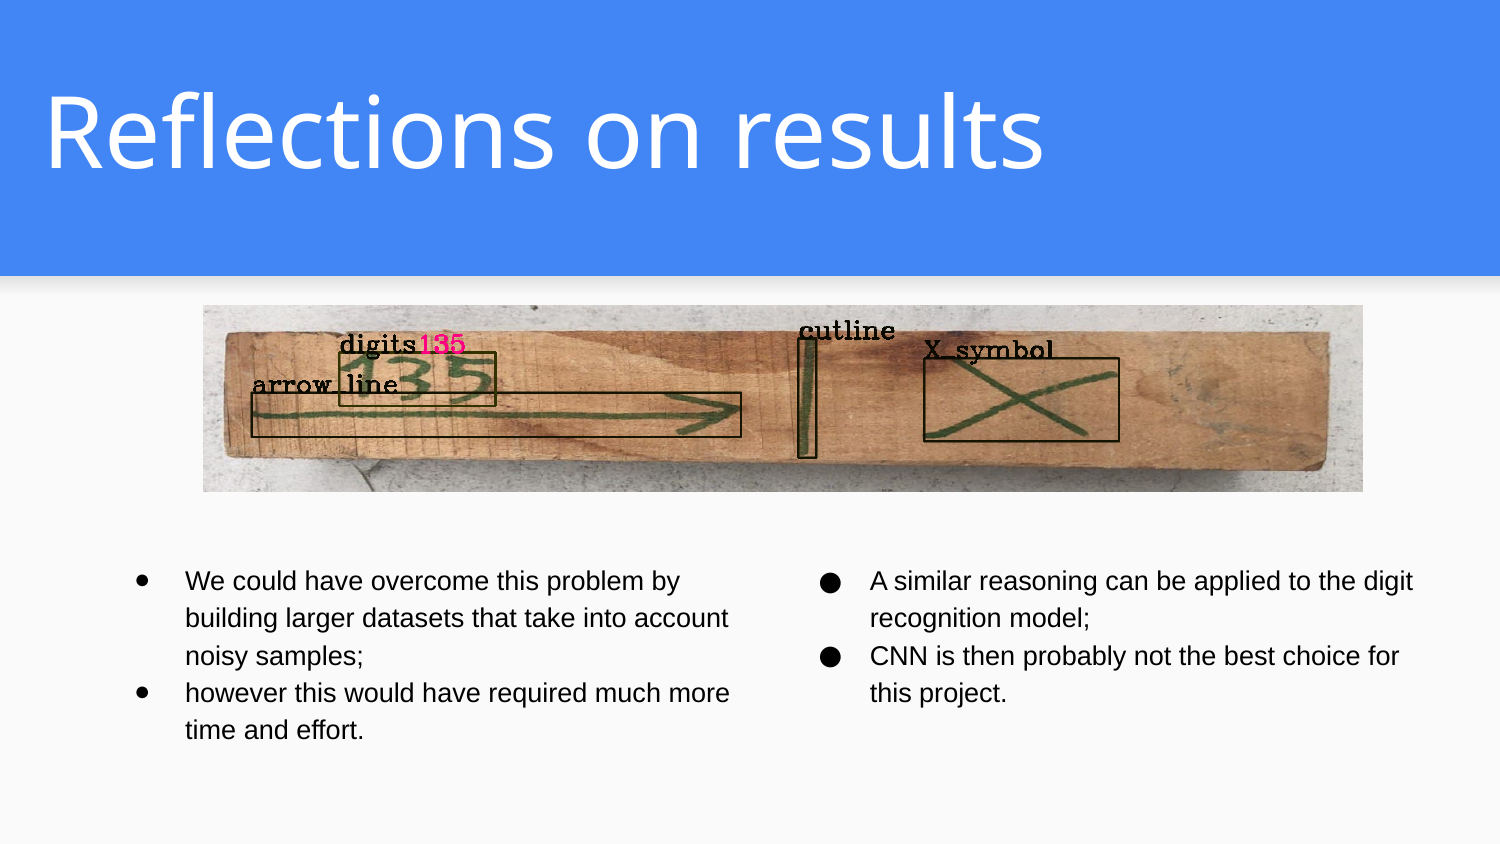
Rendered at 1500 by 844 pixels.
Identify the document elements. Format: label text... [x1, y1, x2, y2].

picture [202, 305, 1363, 493]
text_box A similar reasoning can be applied to the digit recognition model; CNN is then probably not the best choice for this project. [779, 543, 1453, 758]
title Reflections on results [27, 78, 1377, 204]
text_box We could have overcome this problem by building larger datasets that take into account noisy samples; however this would have required much more time and effort. [95, 543, 768, 760]
